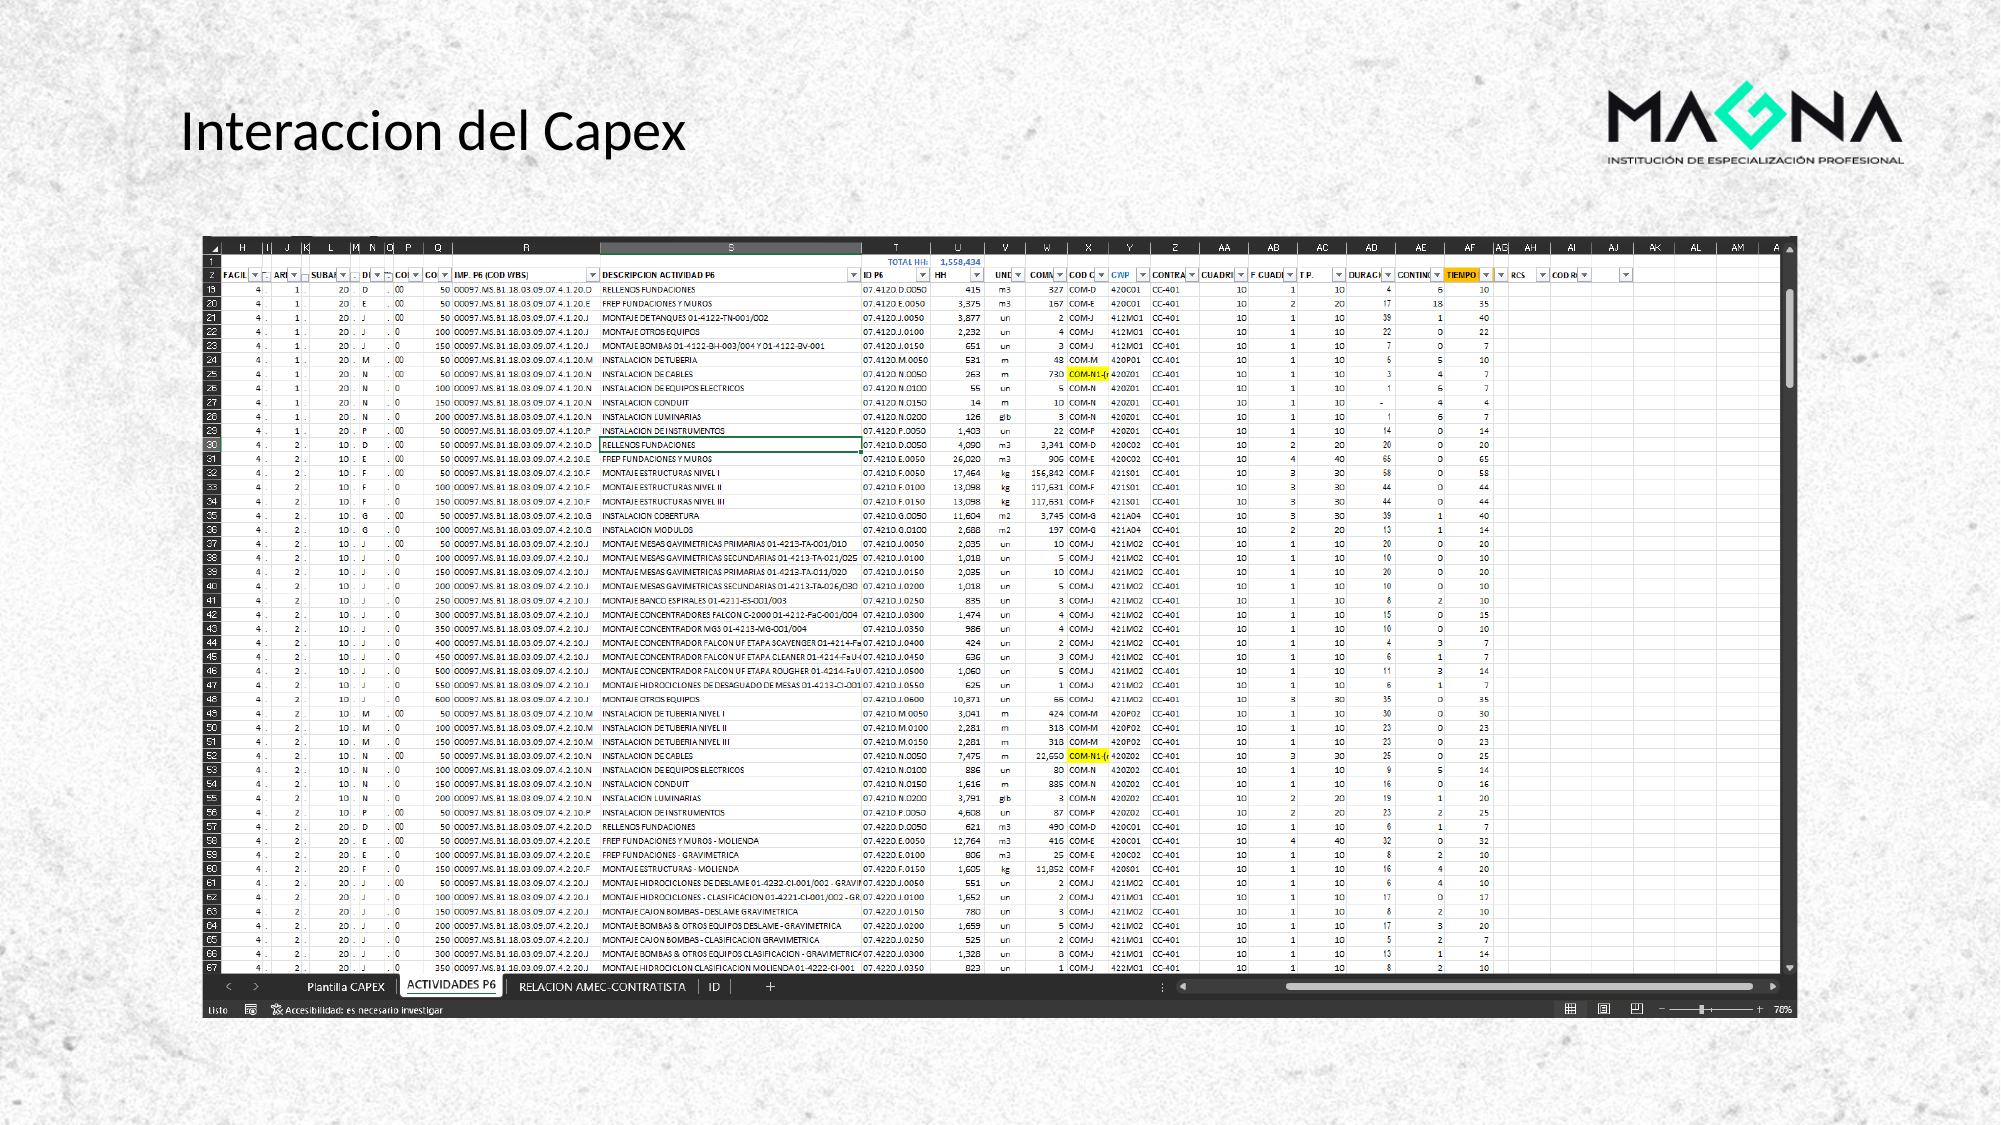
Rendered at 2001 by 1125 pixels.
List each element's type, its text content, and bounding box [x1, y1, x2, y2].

text_box Interaccion del Capex [165, 85, 1166, 170]
picture [0, 0, 2001, 1125]
